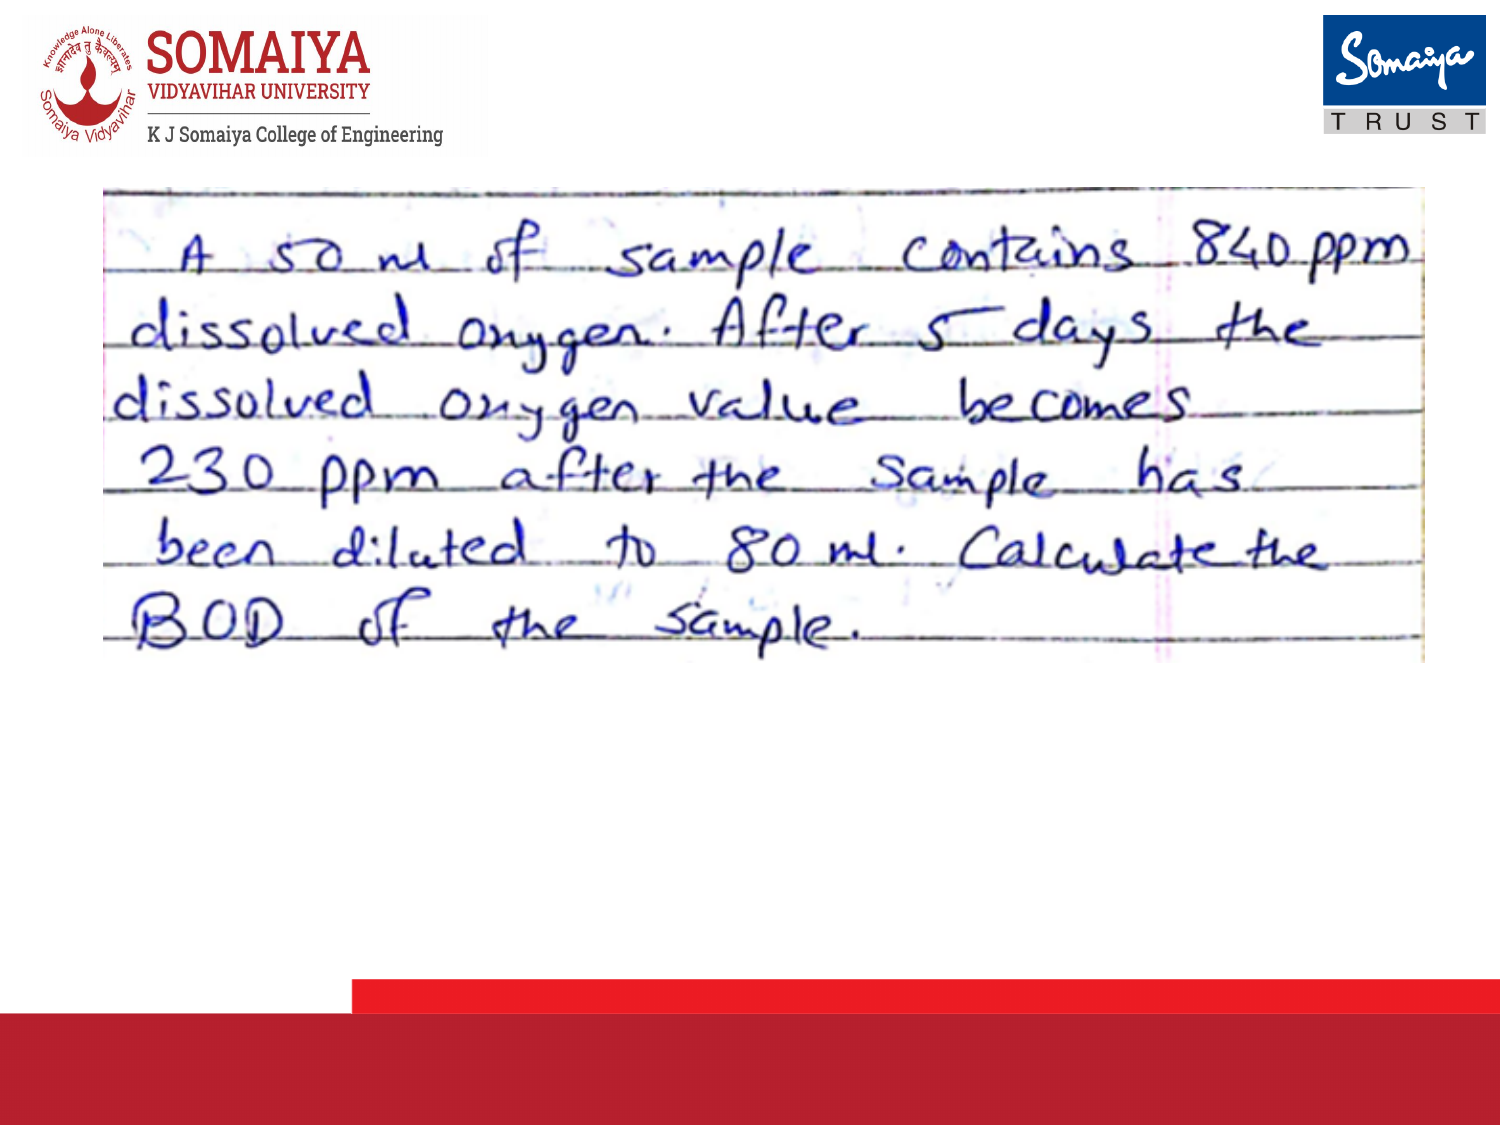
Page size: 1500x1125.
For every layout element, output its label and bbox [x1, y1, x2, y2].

picture [22, 15, 488, 157]
picture [0, 980, 1500, 1125]
picture [103, 187, 1425, 663]
picture [1323, 15, 1486, 134]
